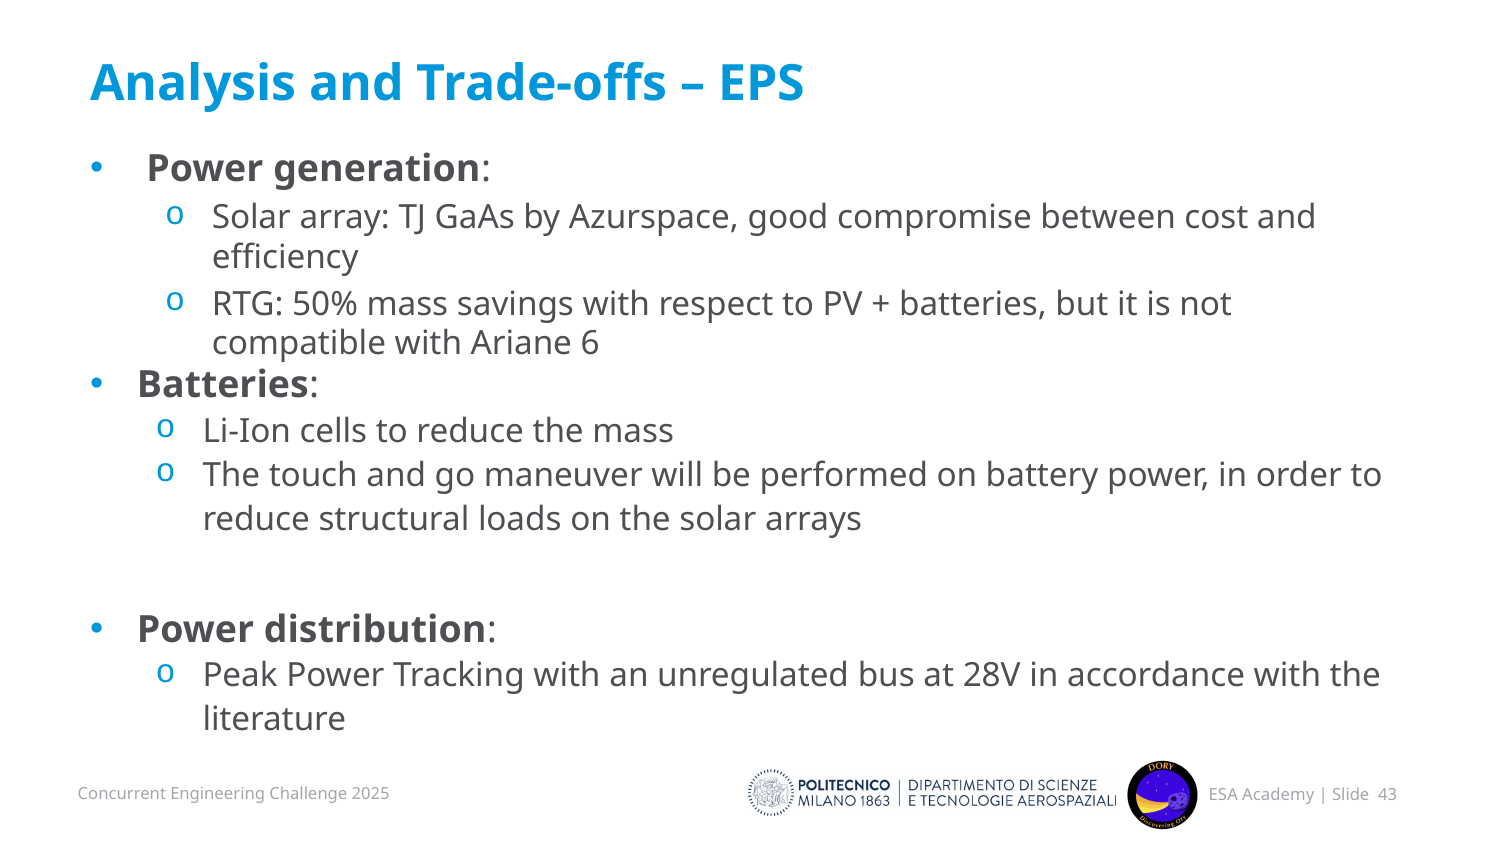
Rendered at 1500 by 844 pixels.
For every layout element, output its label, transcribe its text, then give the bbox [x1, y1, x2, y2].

picture [1125, 770, 1199, 831]
picture [748, 770, 1116, 816]
title Analysis and Trade-offs – EPS [75, 10, 1426, 152]
list Power generation: Solar array: TJ GaAs by Azurspace, good compromise between cost and efficiency RTG: 50% mass savings with respect to PV + batteries, but it is not compatible with Ariane 6 Batteries: Li-Ion cells to reduce the mass The touch and go maneuver will be performed on battery power, in order to reduce structural loads on the solar arrays Power distribution: Peak Power Tracking with an unregulated bus at 28V in accordance with the literature [75, 136, 1425, 770]
